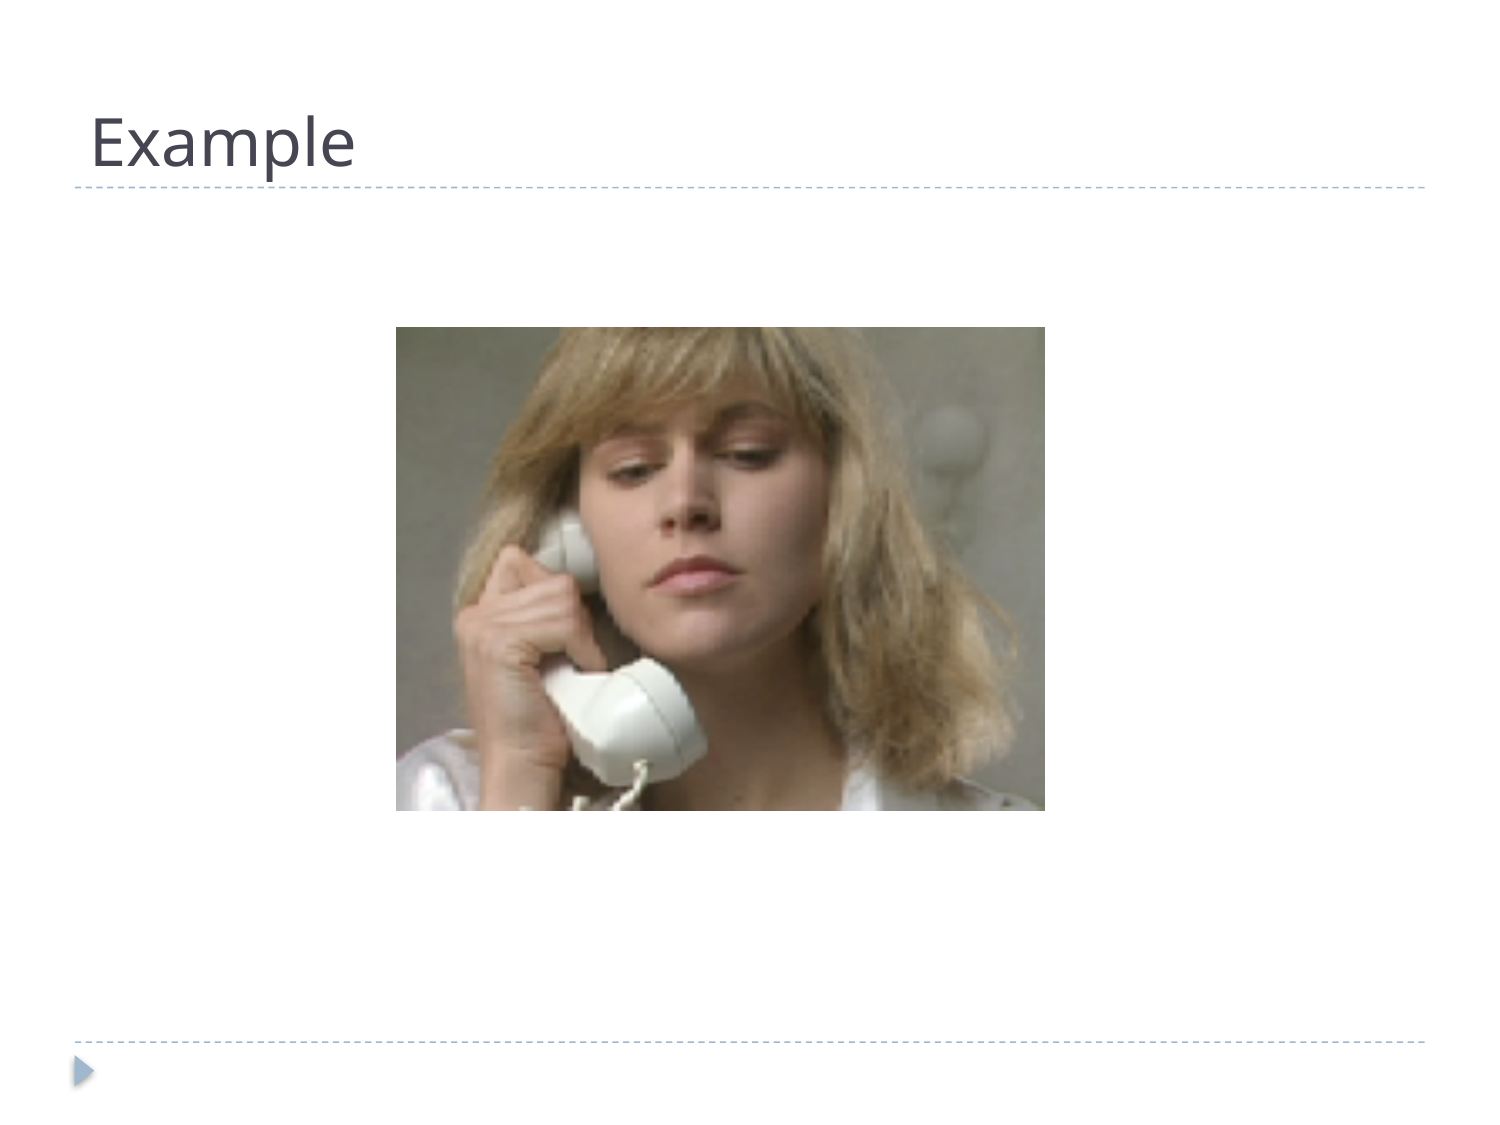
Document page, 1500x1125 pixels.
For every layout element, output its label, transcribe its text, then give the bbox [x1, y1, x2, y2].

title Example [75, 24, 1425, 188]
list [395, 326, 1046, 812]
